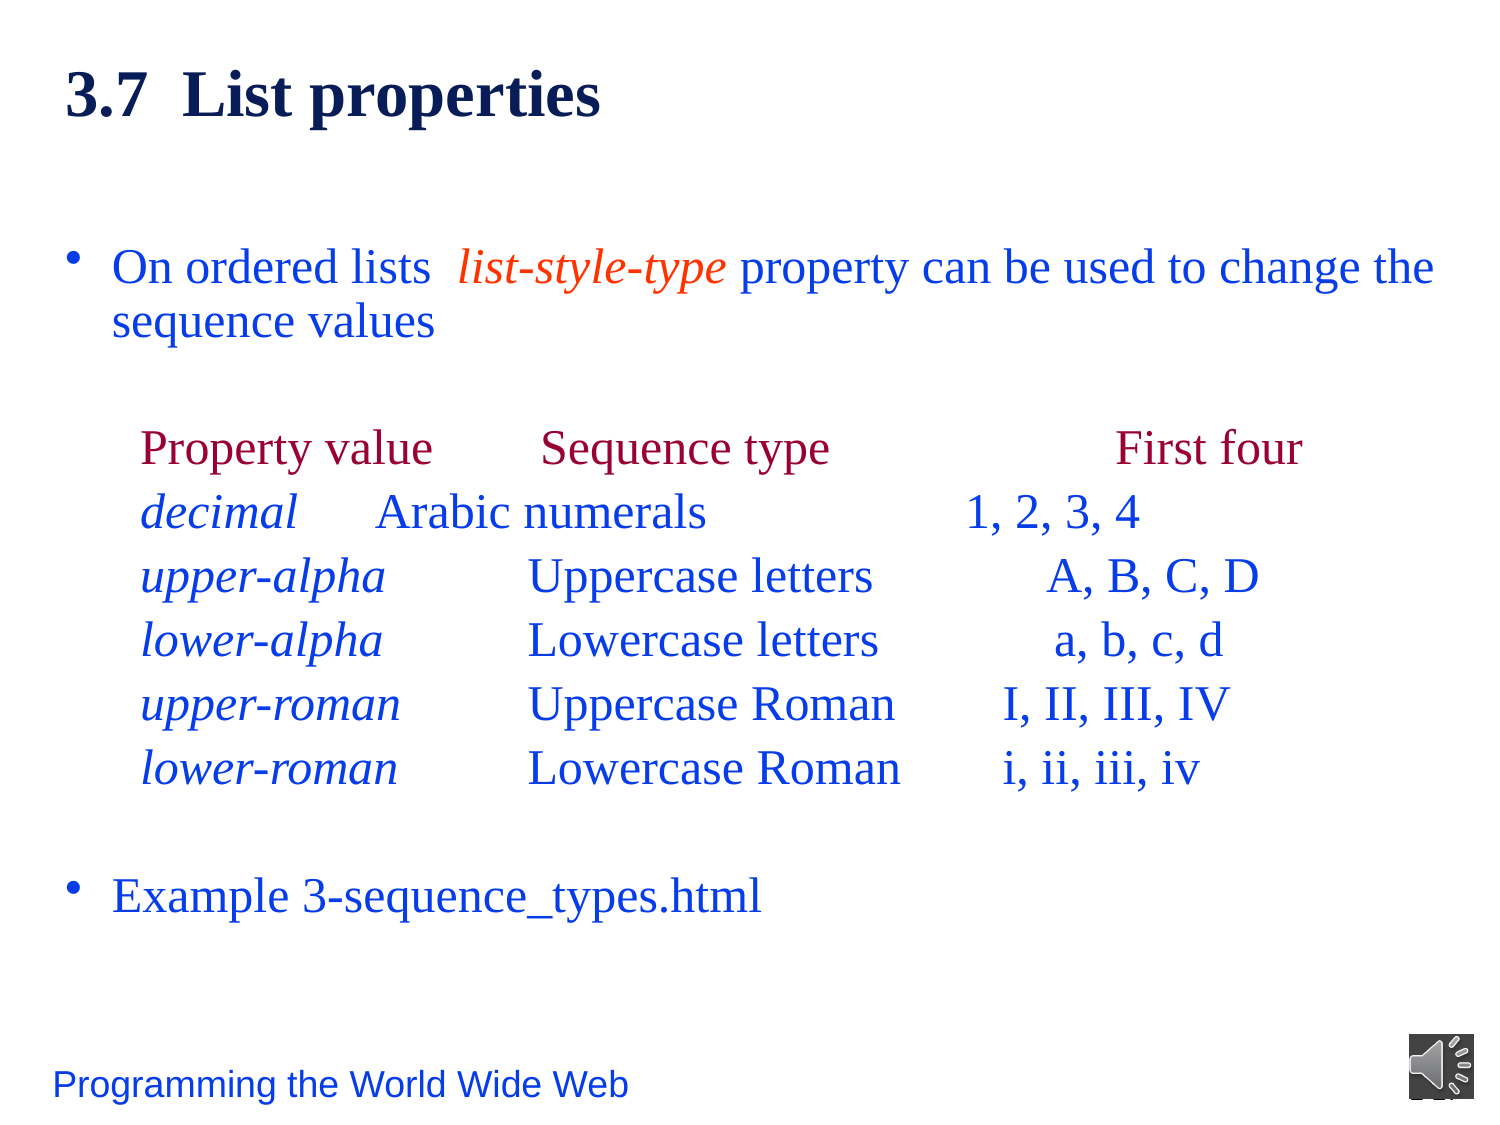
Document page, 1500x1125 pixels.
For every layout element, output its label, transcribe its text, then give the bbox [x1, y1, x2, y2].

title 3.7 List properties [50, 49, 1463, 138]
picture [1408, 1033, 1476, 1101]
list On ordered lists list-style-type property can be used to change the sequence values Property value Sequence type First four decimal Arabic numerals 1, 2, 3, 4 upper-alpha Uppercase letters A, B, C, D lower-alpha Lowercase letters a, b, c, d upper-roman Uppercase Roman I, II, III, IV lower-roman Lowercase Roman i, ii, iii, iv Example 3-sequence_types.html [50, 162, 1463, 1025]
